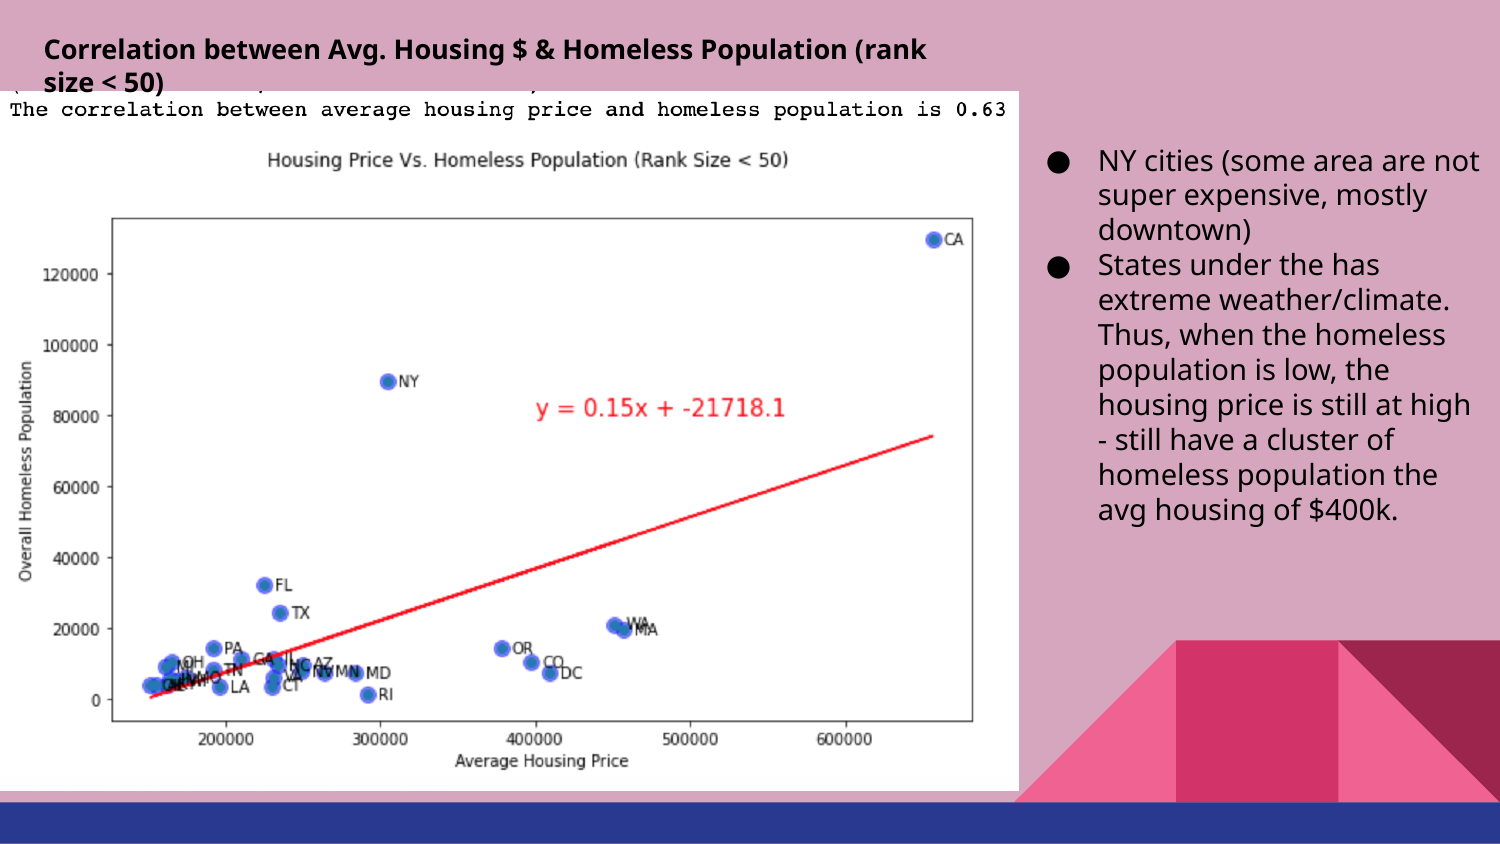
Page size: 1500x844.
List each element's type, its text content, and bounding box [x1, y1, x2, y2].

picture [0, 91, 1020, 791]
text_box Correlation between Avg. Housing $ & Homeless Population (rank size < 50) [28, 17, 991, 90]
text_box NY cities (some area are not super expensive, mostly downtown) States under the has extreme weather/climate. Thus, when the homeless population is low, the housing price is still at high - still have a cluster of homeless population the avg housing of $400k. [1023, 126, 1500, 619]
